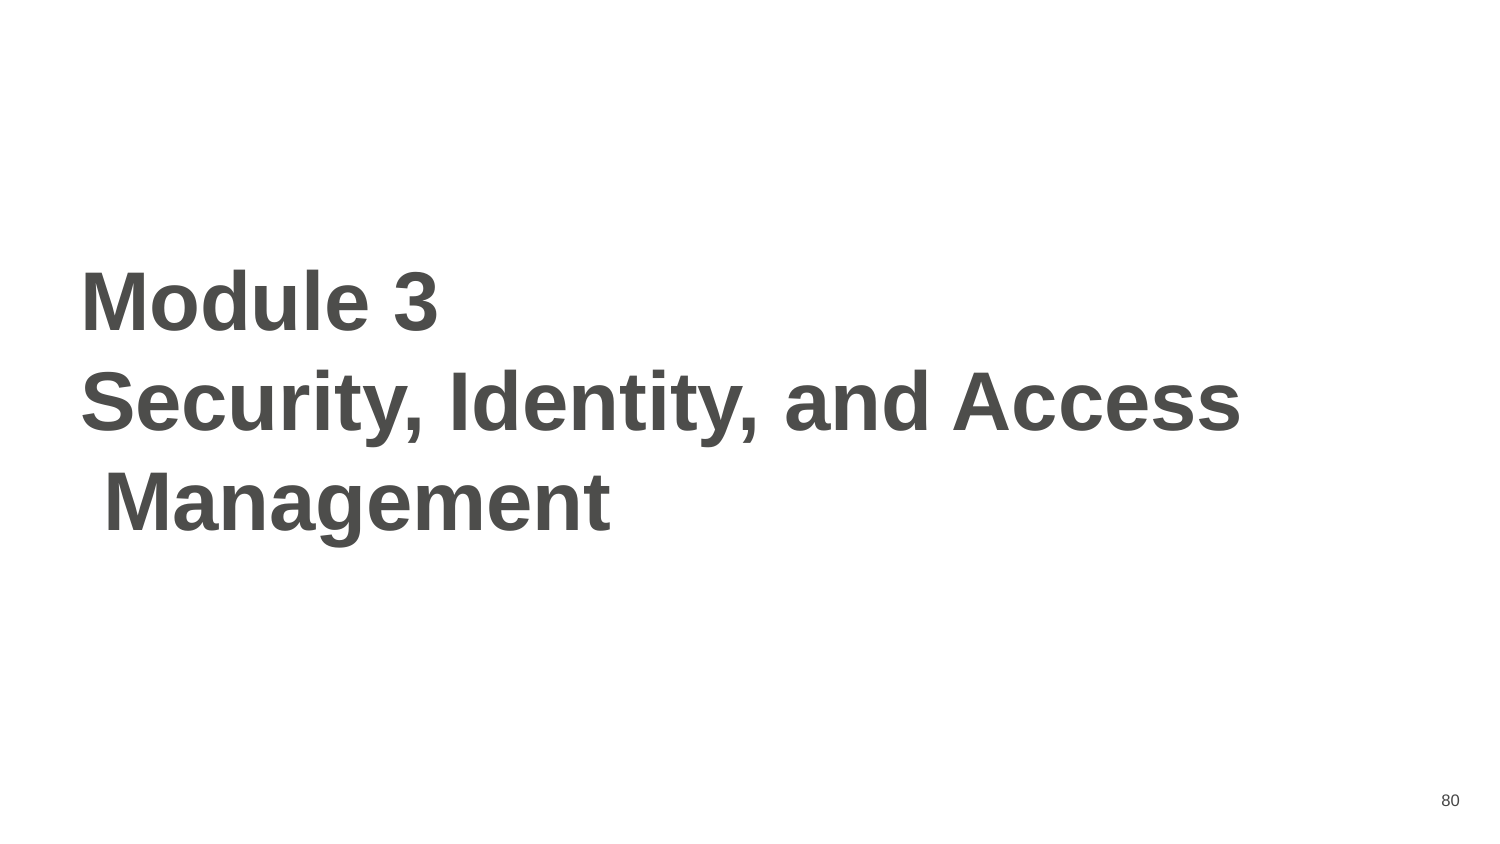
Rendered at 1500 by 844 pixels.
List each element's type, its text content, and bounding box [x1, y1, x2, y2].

text_box 80 [1439, 787, 1463, 810]
title Module 3 Security, Identity, and Access Management [77, 245, 1247, 548]
